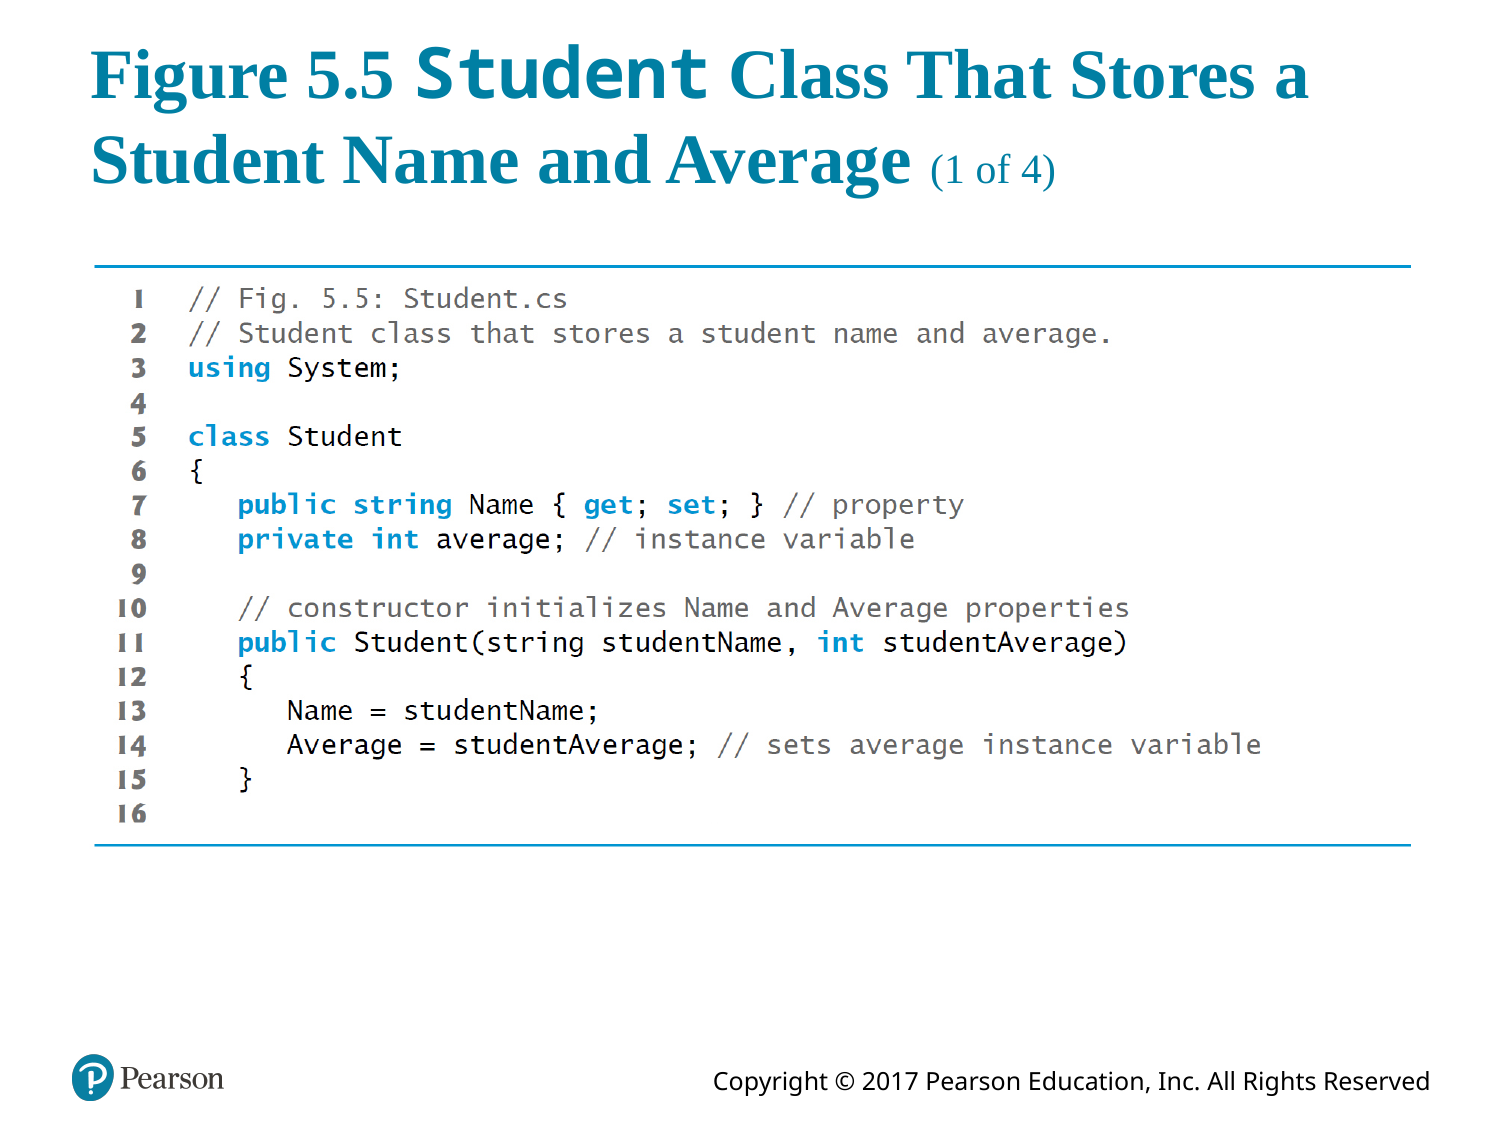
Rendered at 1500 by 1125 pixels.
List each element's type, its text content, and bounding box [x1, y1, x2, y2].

picture [80, 1063, 106, 1088]
picture [72, 1054, 88, 1070]
picture [89, 263, 1411, 849]
title Figure 5.5 Student Class That Stores a Student Name and Average (1 of 4) [75, 37, 1425, 213]
picture [98, 1054, 224, 1101]
picture [72, 1087, 83, 1101]
